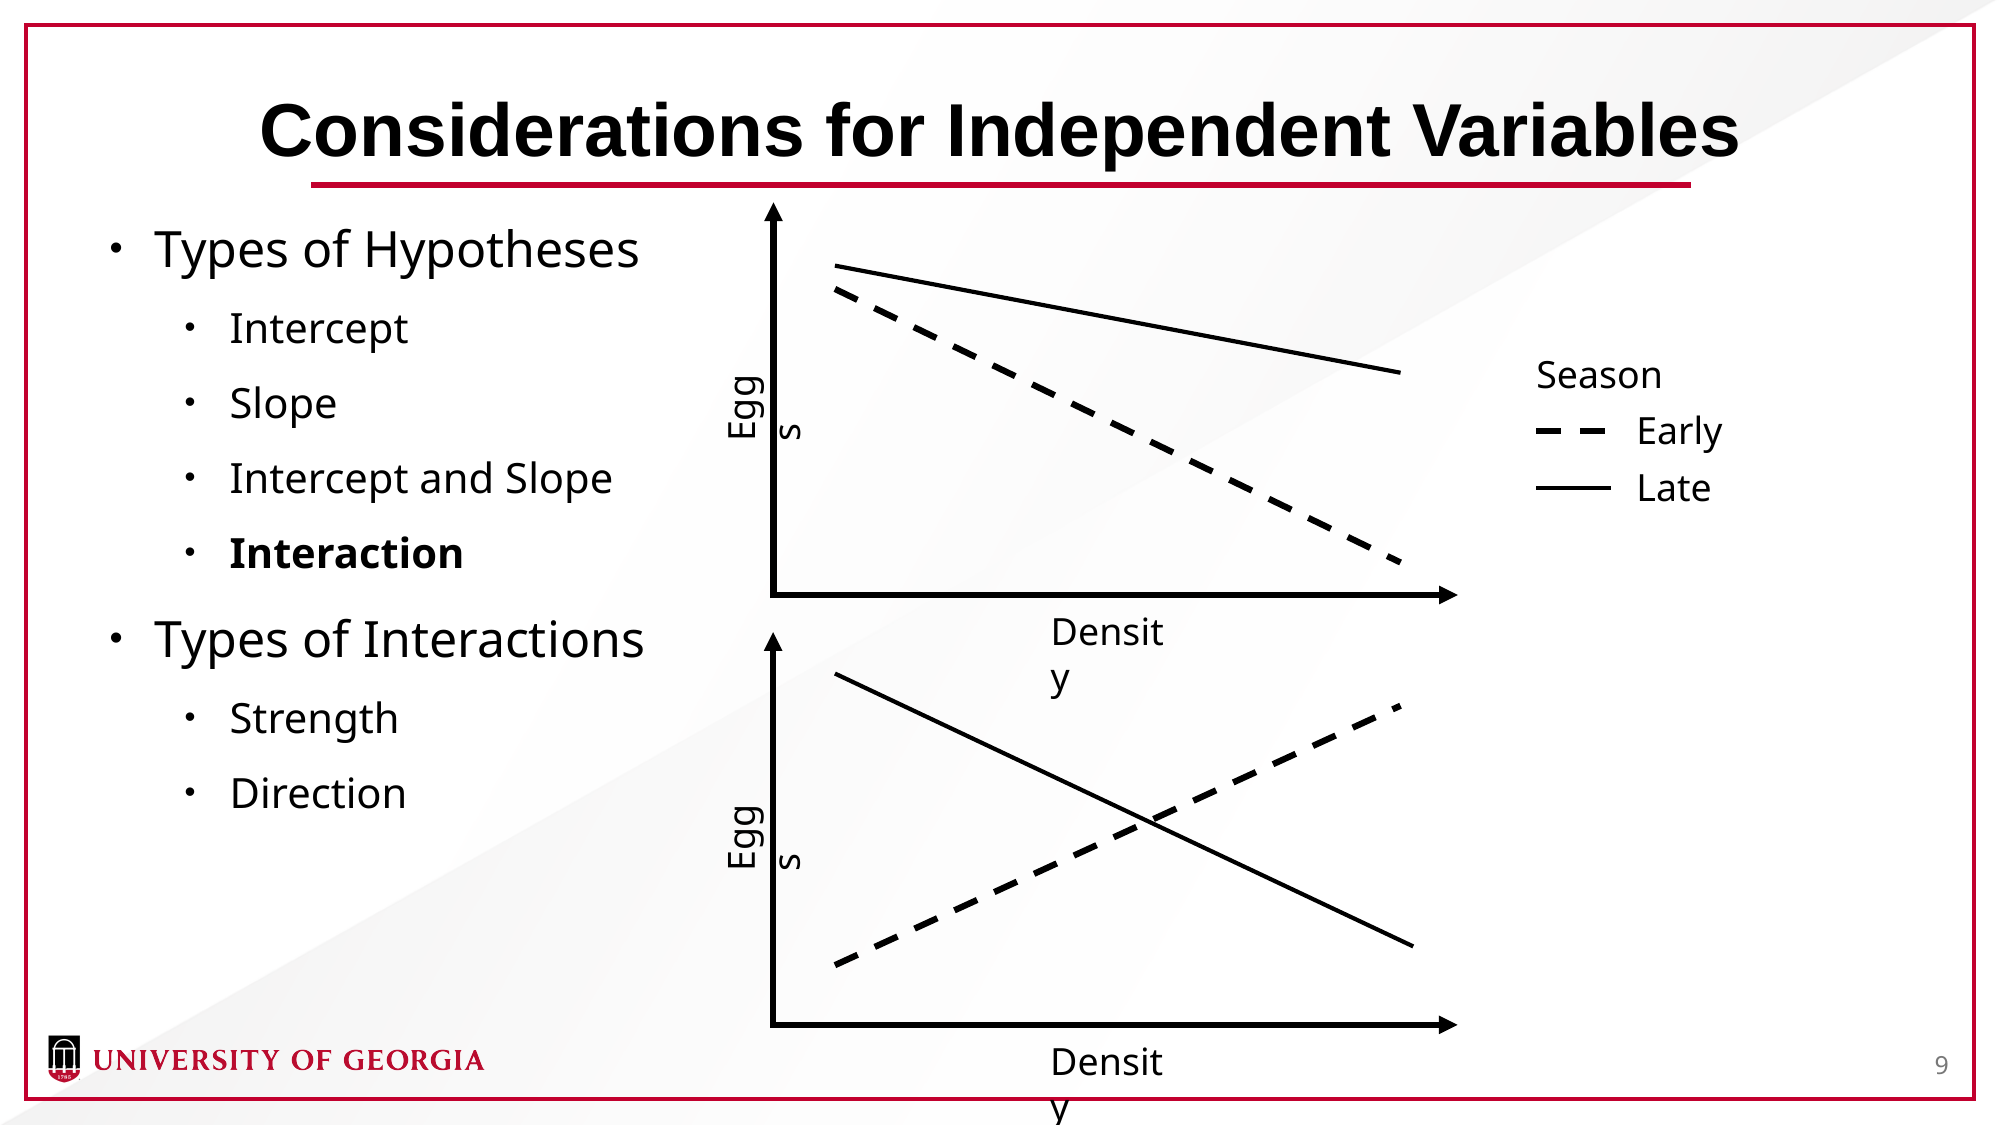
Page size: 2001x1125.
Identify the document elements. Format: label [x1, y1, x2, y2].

text_box [834, 672, 1414, 947]
picture [0, 0, 2000, 1125]
text_box [834, 265, 1402, 288]
text_box [834, 705, 1402, 966]
text_box [834, 288, 1402, 563]
